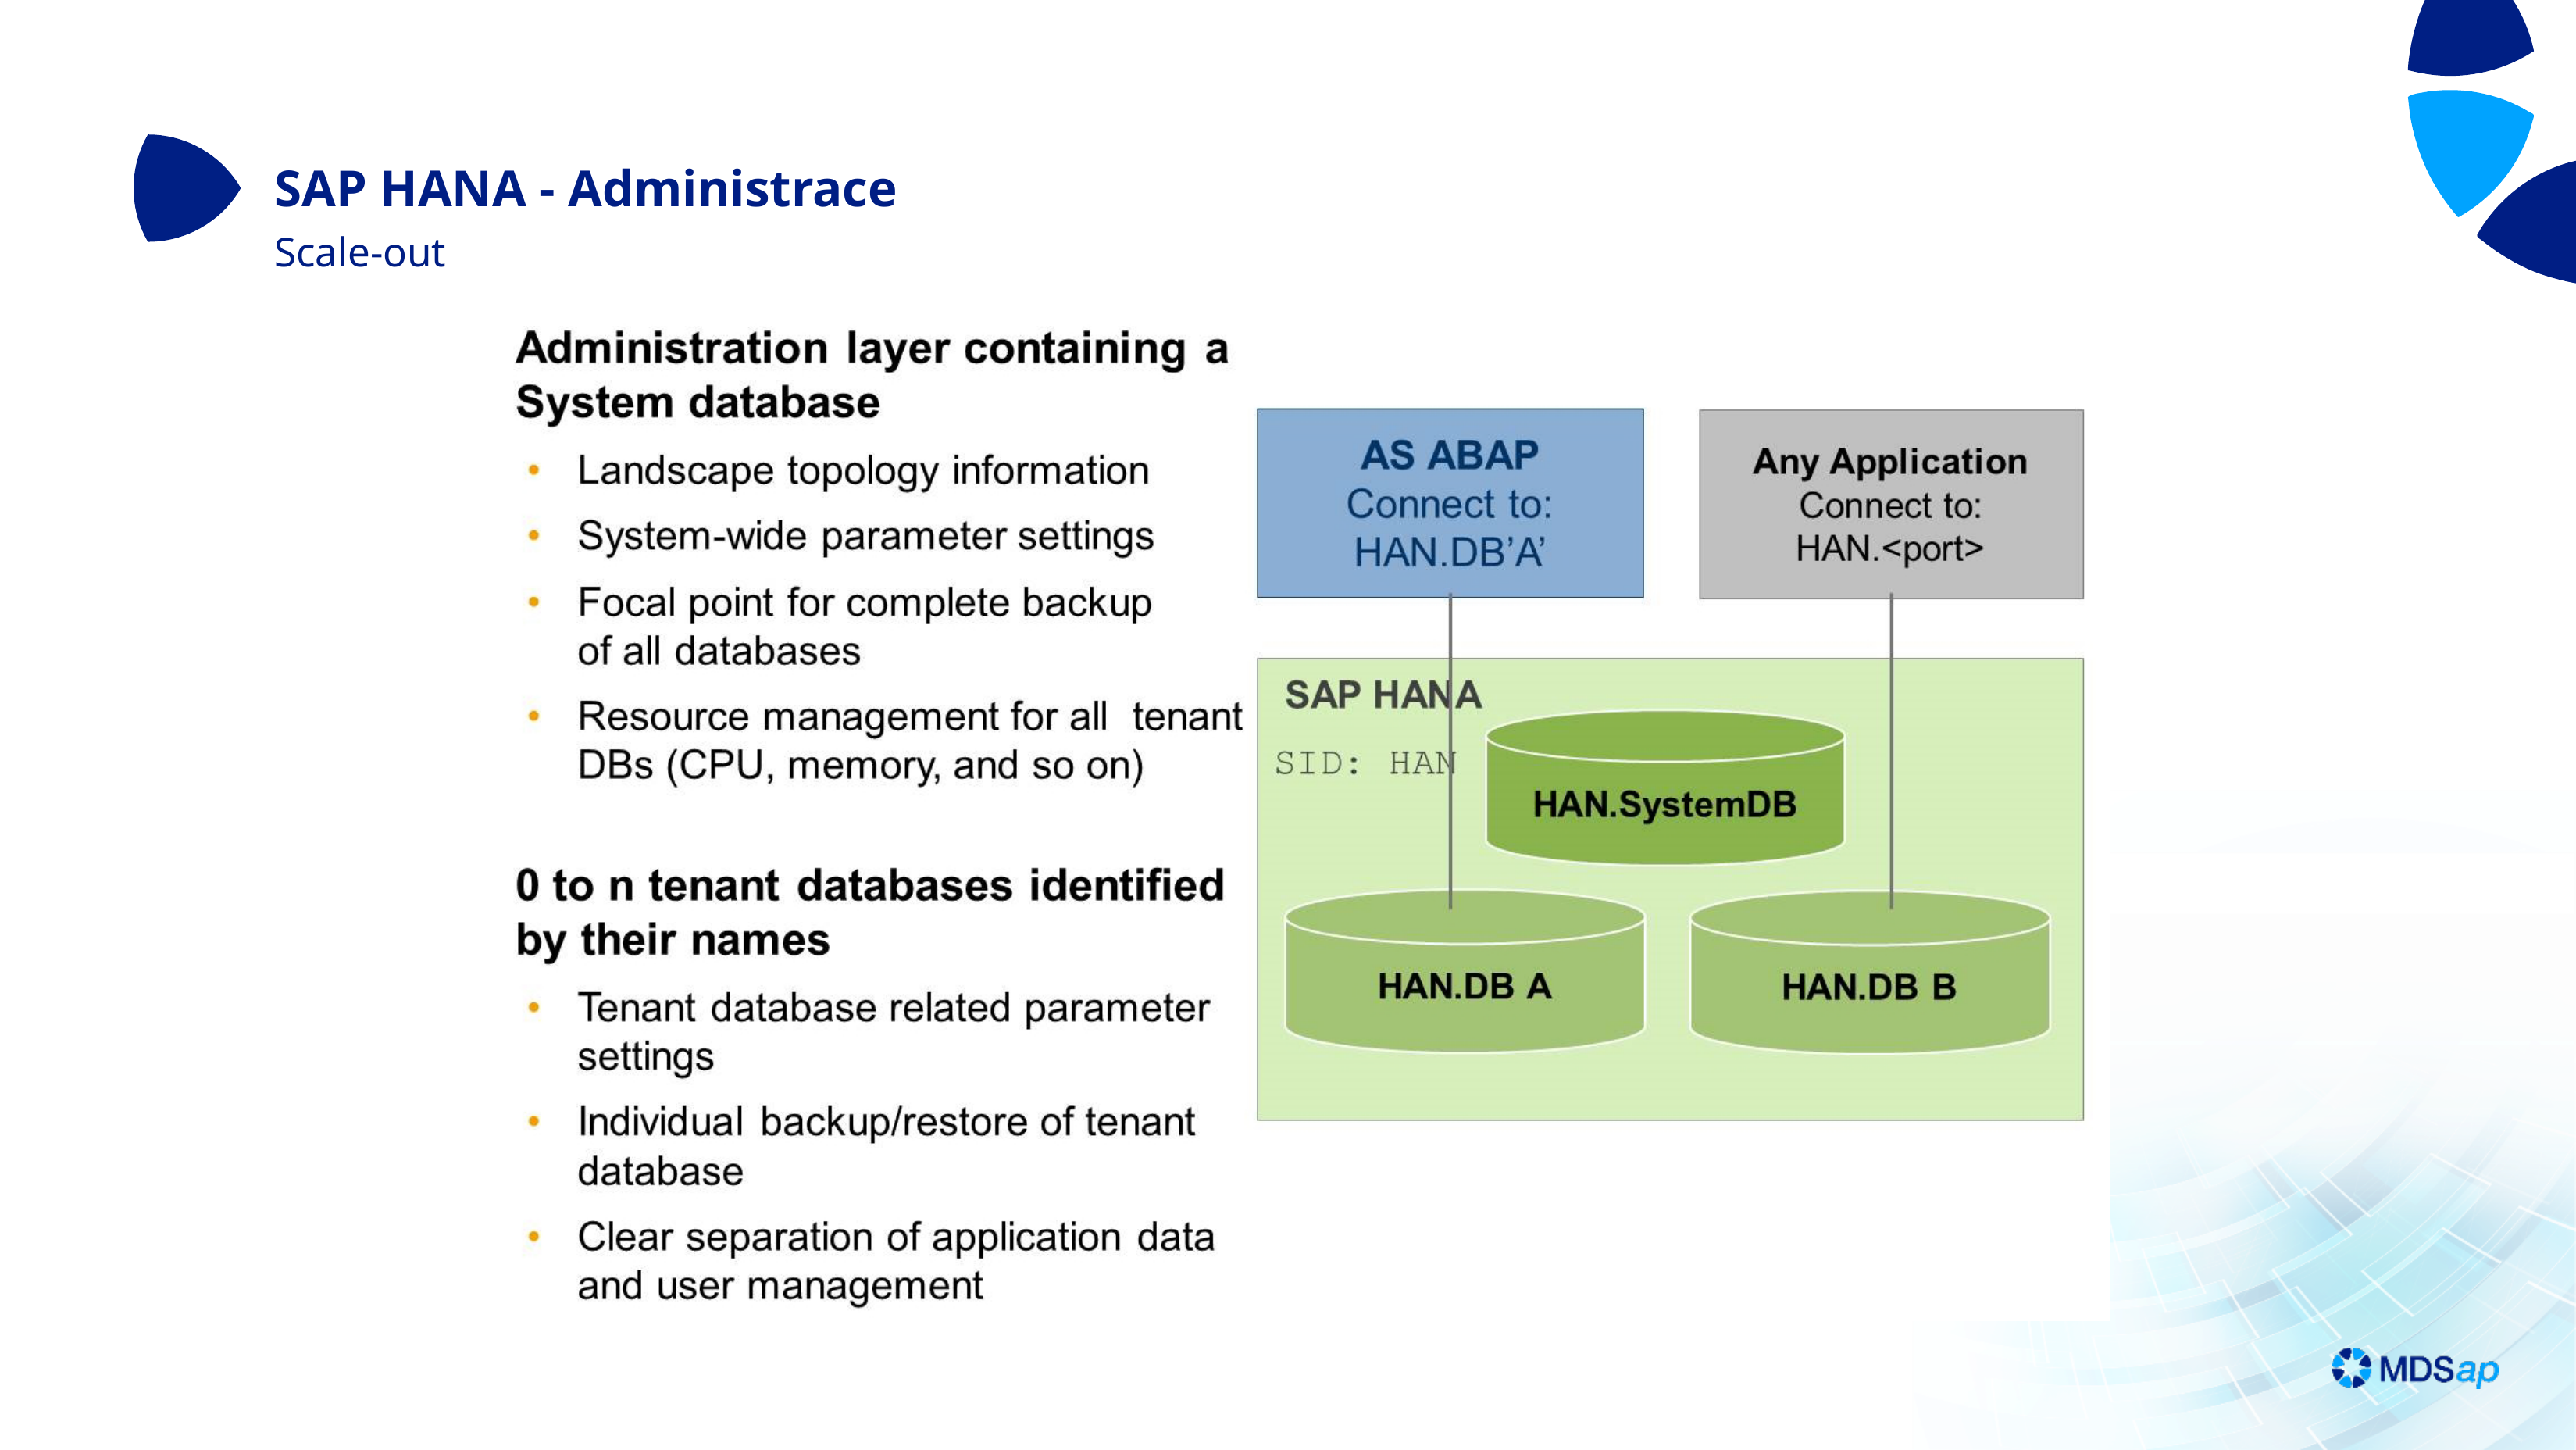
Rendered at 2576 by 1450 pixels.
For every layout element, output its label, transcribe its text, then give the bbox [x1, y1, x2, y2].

list Scale-out [262, 227, 2275, 305]
list SAP HANA - Administrace [262, 158, 2275, 217]
picture [487, 315, 2576, 1450]
